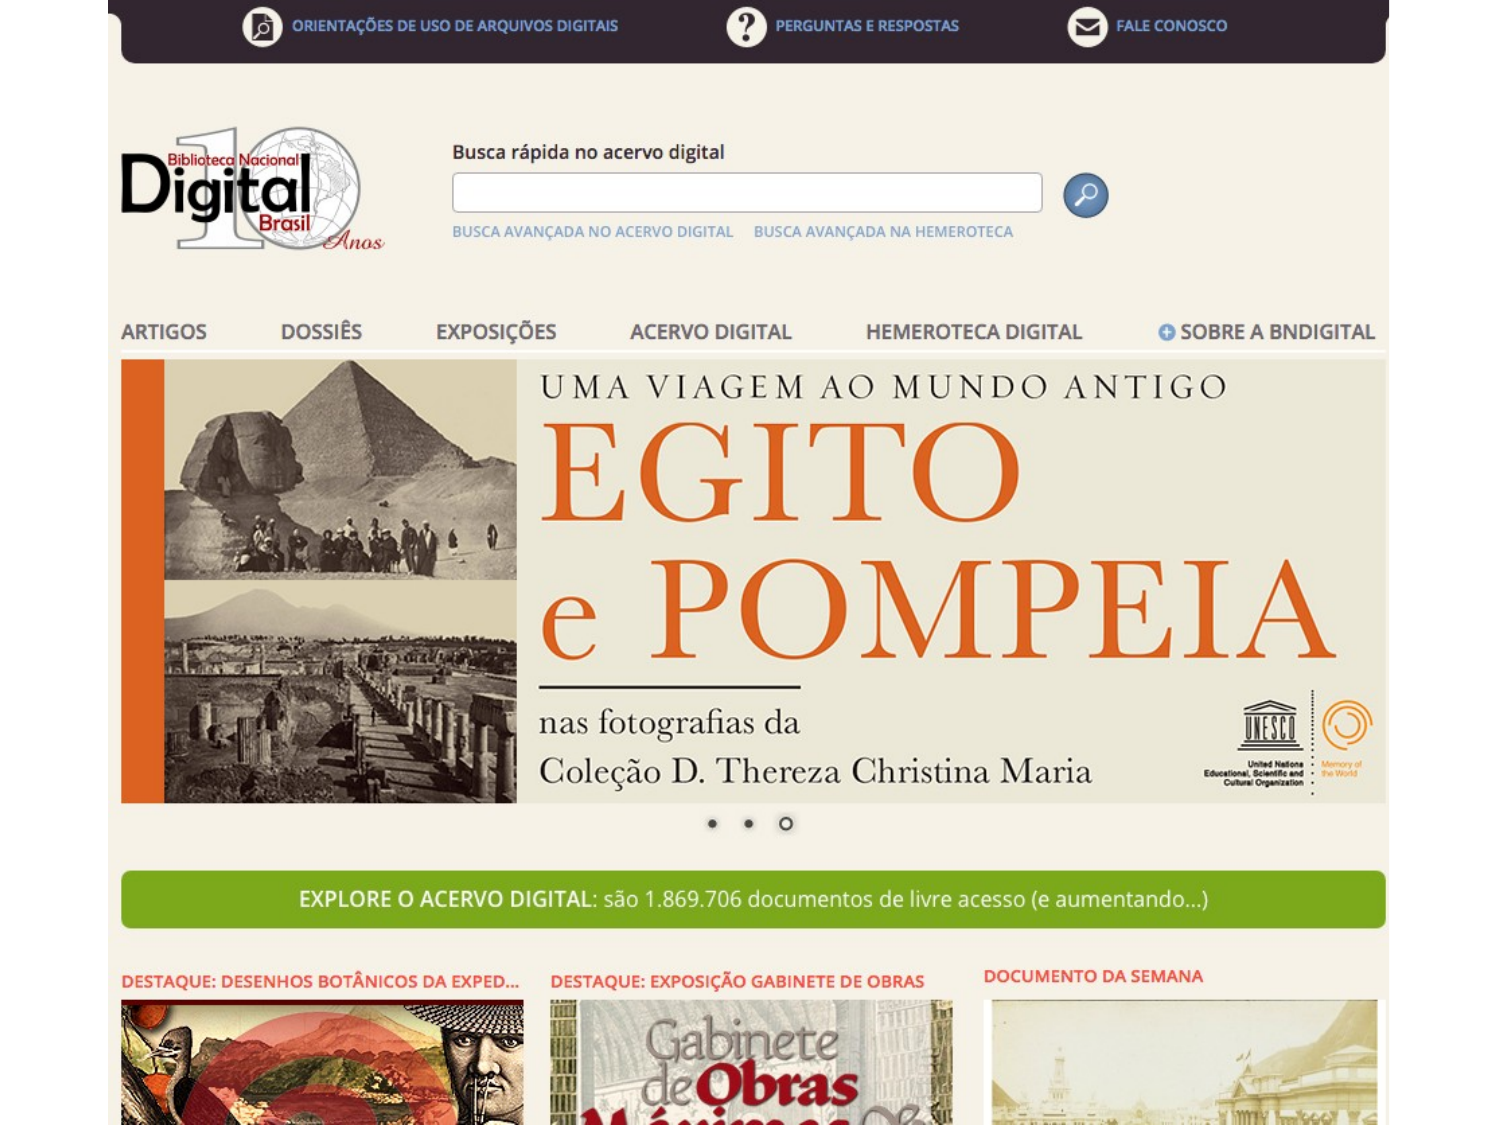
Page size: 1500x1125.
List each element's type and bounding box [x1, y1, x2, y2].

text_box [108, 0, 1390, 1125]
